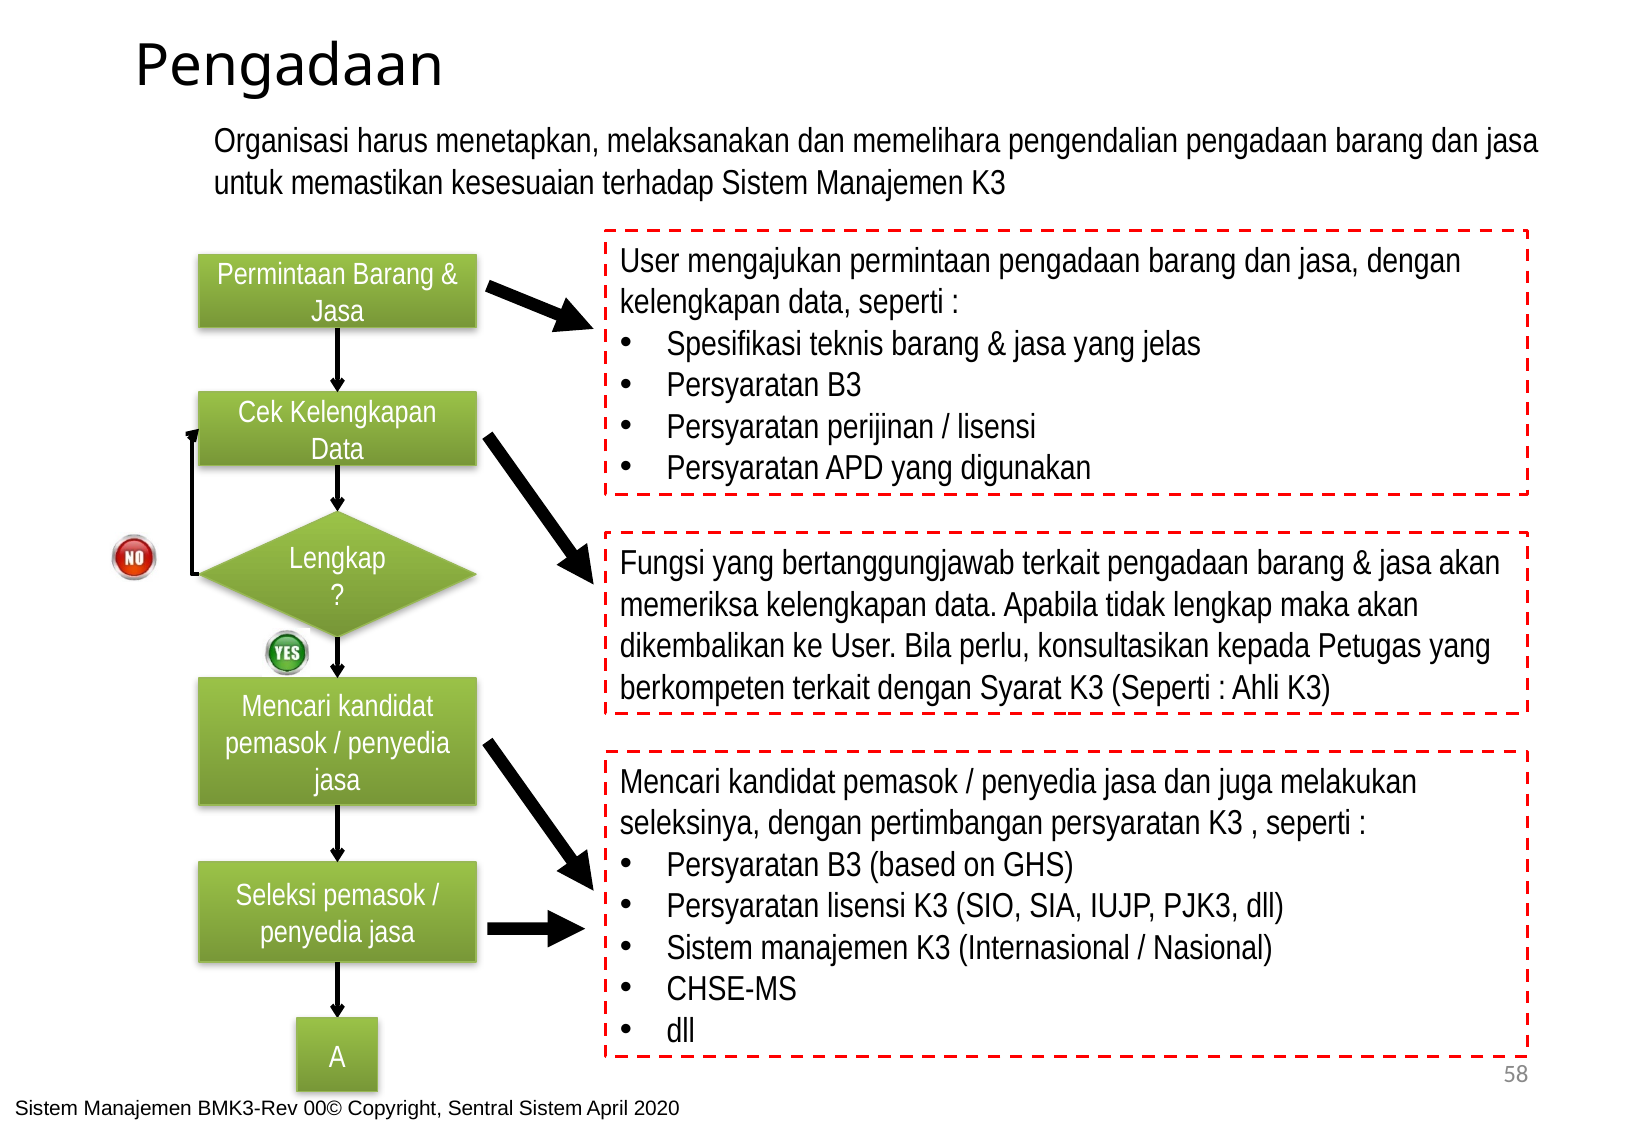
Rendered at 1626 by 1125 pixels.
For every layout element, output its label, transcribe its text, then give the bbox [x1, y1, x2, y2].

text_box Sistem Manajemen BMK3-Rev 00© Copyright, Sentral Sistem April 2020 [0, 1087, 788, 1125]
picture [109, 532, 160, 582]
text_box A [296, 1017, 378, 1087]
picture [261, 628, 311, 677]
text_box Fungsi yang bertanggungjawab terkait pengadaan barang & jasa akan memeriksa kelengkapan data. Apabila tidak lengkap maka akan dikembalikan ke User. Bila perlu, konsultasikan kepada Petugas yang berkompeten terkait dengan Syarat K3 (Seperti : Ahli K3) [605, 532, 1528, 714]
text_box Pengadaan [117, 18, 1309, 107]
text_box Mencari kandidat pemasok / penyedia jasa dan juga melakukan seleksinya, dengan pertimbangan persyaratan K3 , seperti : Persyaratan B3 (based on GHS) Persyaratan lisensi K3 (SIO, SIA, IUJP, PJK3, dll) Sistem manajemen K3 (Internasional / Nasional) CHSE-MS dll [605, 751, 1528, 1057]
text_box Permintaan Barang & Jasa [198, 254, 477, 328]
text_box Lengkap ? [202, 512, 477, 637]
text_box [487, 435, 594, 585]
text_box Mencari kandidat pemasok / penyedia jasa [198, 677, 477, 806]
text_box [487, 285, 594, 330]
slide_number 58 [1164, 1042, 1544, 1103]
text_box Cek Kelengkapan Data [198, 391, 477, 466]
text_box [487, 741, 594, 891]
text_box [487, 922, 586, 935]
text_box Seleksi pemasok / penyedia jasa [198, 861, 477, 963]
text_box Organisasi harus menetapkan, melaksanakan dan memelihara pengendalian pengadaan barang dan jasa untuk memastikan kesesuaian terhadap Sistem Manajemen K3 [199, 110, 1563, 209]
text_box User mengajukan permintaan pengadaan barang dan jasa, dengan kelengkapan data, seperti : Spesifikasi teknis barang & jasa yang jelas Persyaratan B3 Persyaratan perijinan / lisensi Persyaratan APD yang digunakan [605, 230, 1528, 495]
